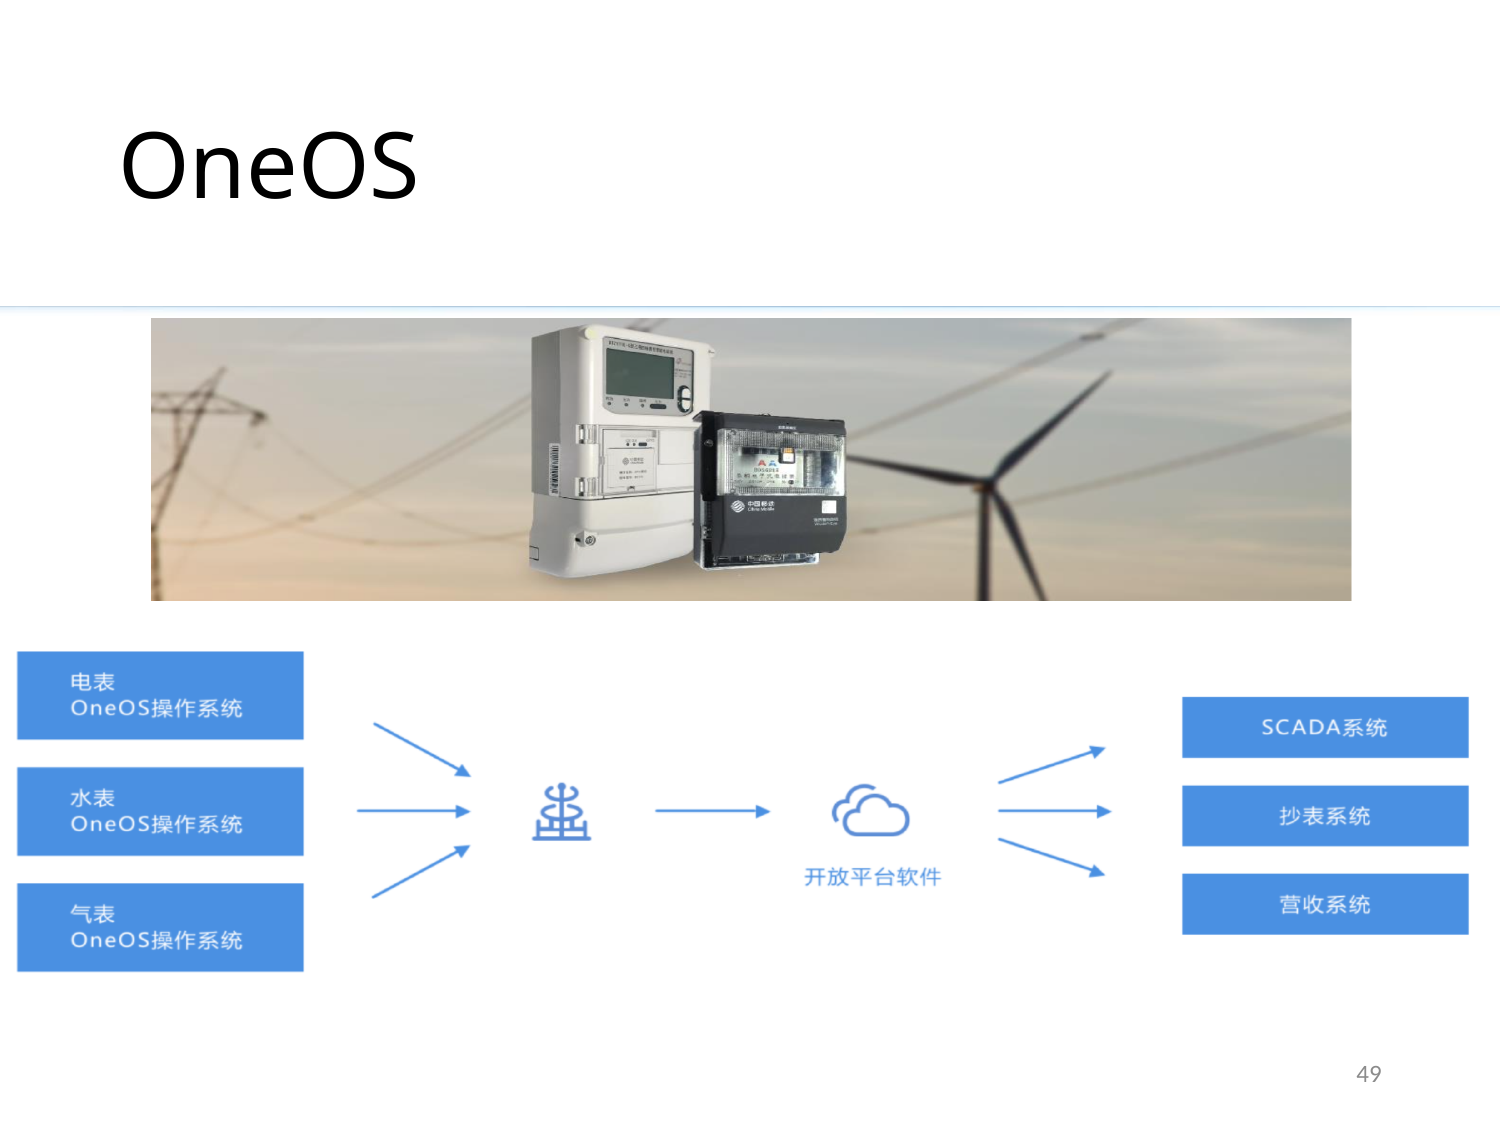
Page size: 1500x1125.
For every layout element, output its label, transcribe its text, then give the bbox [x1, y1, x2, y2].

slide_number 49 [1059, 1042, 1397, 1103]
title OneOS [103, 59, 1397, 278]
picture [0, 306, 1500, 976]
